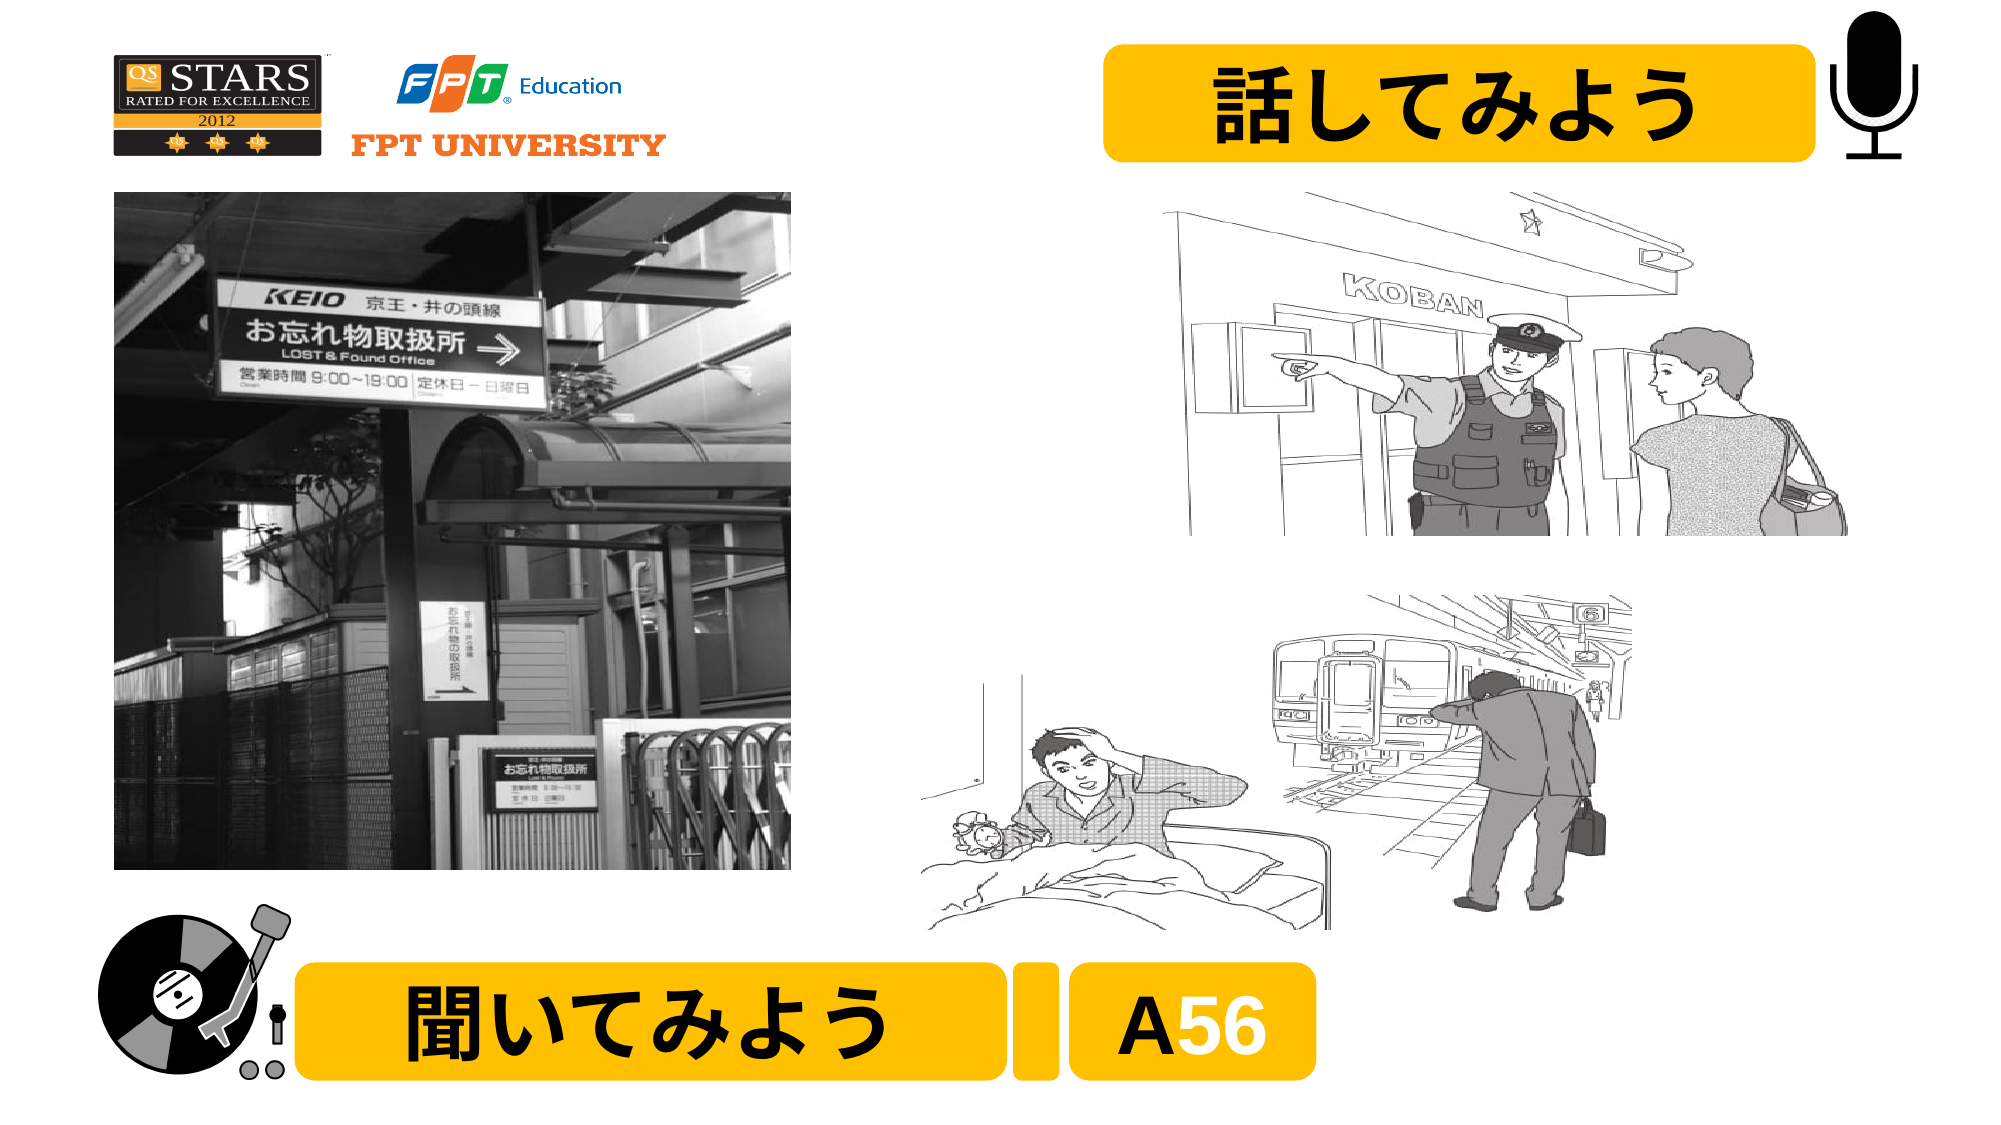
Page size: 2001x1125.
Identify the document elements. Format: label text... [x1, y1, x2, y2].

picture [1163, 192, 1875, 536]
text_box A56 [1068, 962, 1317, 1081]
picture [920, 595, 1632, 930]
text_box 話してみよう [1103, 44, 1808, 163]
picture [101, 54, 678, 158]
picture [98, 904, 291, 1080]
picture [1808, 5, 1940, 165]
picture [114, 192, 791, 870]
text_box [1013, 962, 1060, 1081]
text_box 聞いてみよう [294, 962, 1008, 1081]
